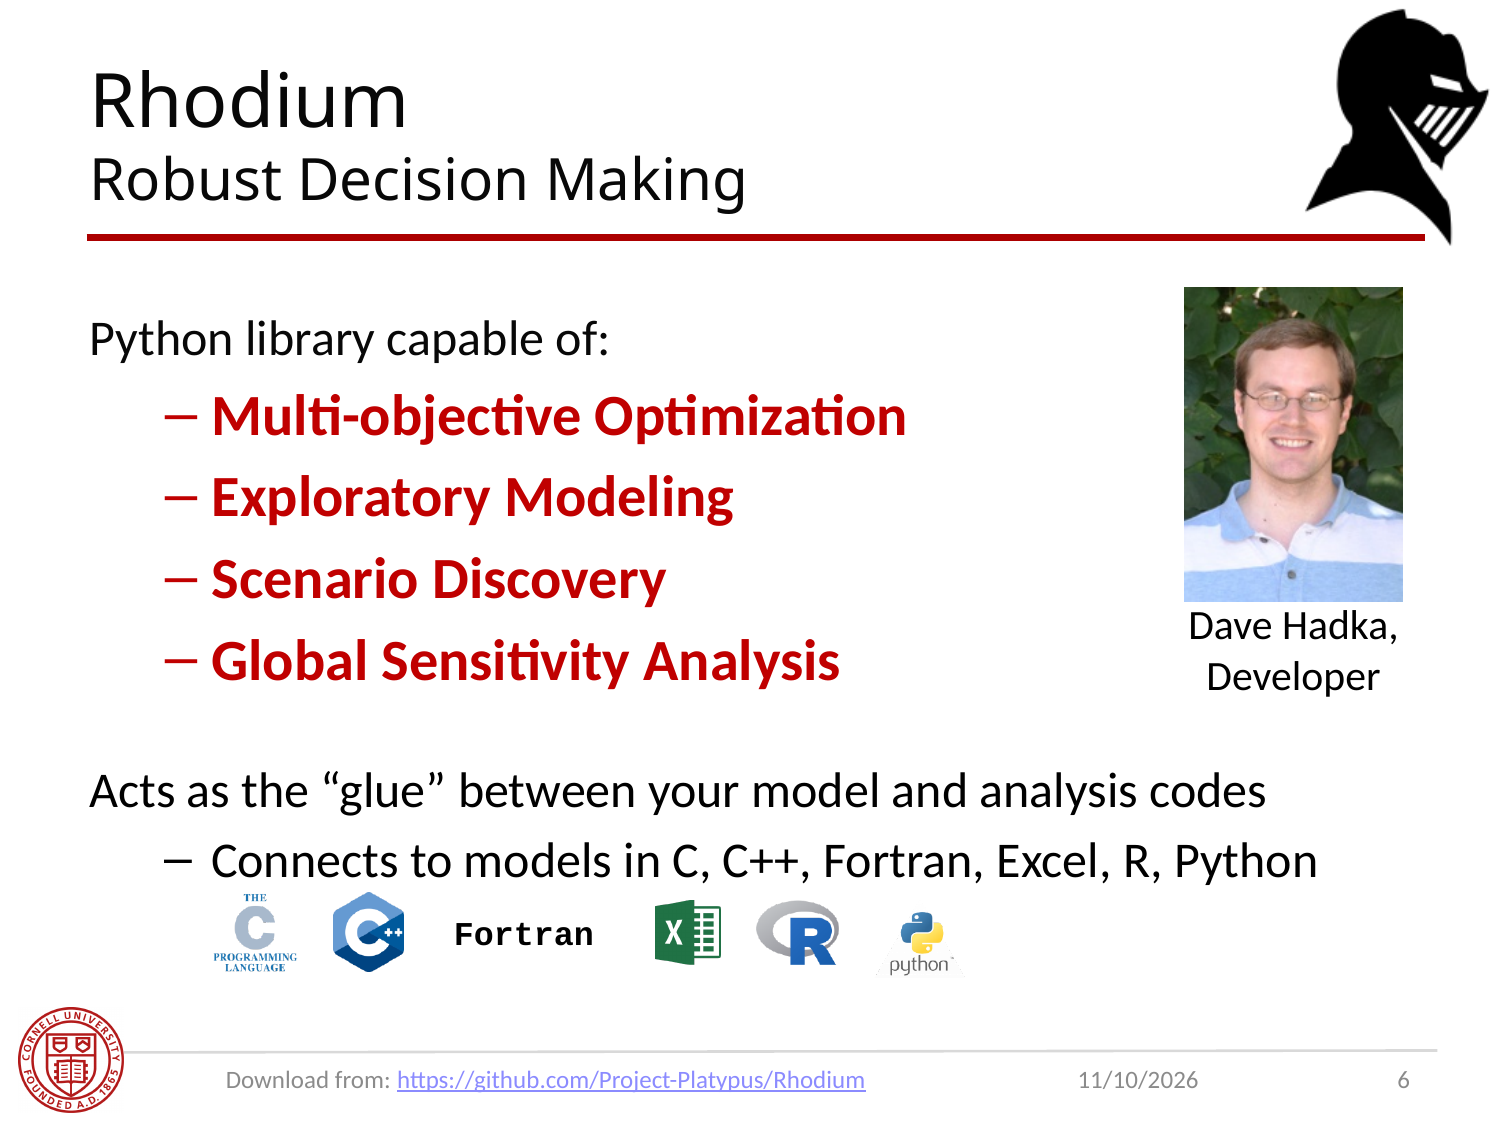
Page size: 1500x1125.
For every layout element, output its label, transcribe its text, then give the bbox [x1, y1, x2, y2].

text_box Acts as the “glue” between your model and analysis codes Connects to models in C, C++, Fortran, Excel, R, Python [74, 750, 1349, 895]
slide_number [1062, 1056, 1225, 1100]
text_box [212, 887, 965, 978]
text_box Python library capable of: Multi-objective Optimization Exploratory Modeling Scenario Discovery Global Sensitivity Analysis [75, 297, 1271, 717]
picture [18, 1007, 124, 1113]
text_box Rhodium Robust Decision Making [74, 45, 1241, 233]
slide_number 6 [1237, 1056, 1425, 1100]
text_box Dave Hadka, Developer [1149, 590, 1439, 706]
picture [1184, 0, 1500, 602]
footer Download from: https://github.com/Project-Platypus/Rhodium [171, 1056, 922, 1101]
